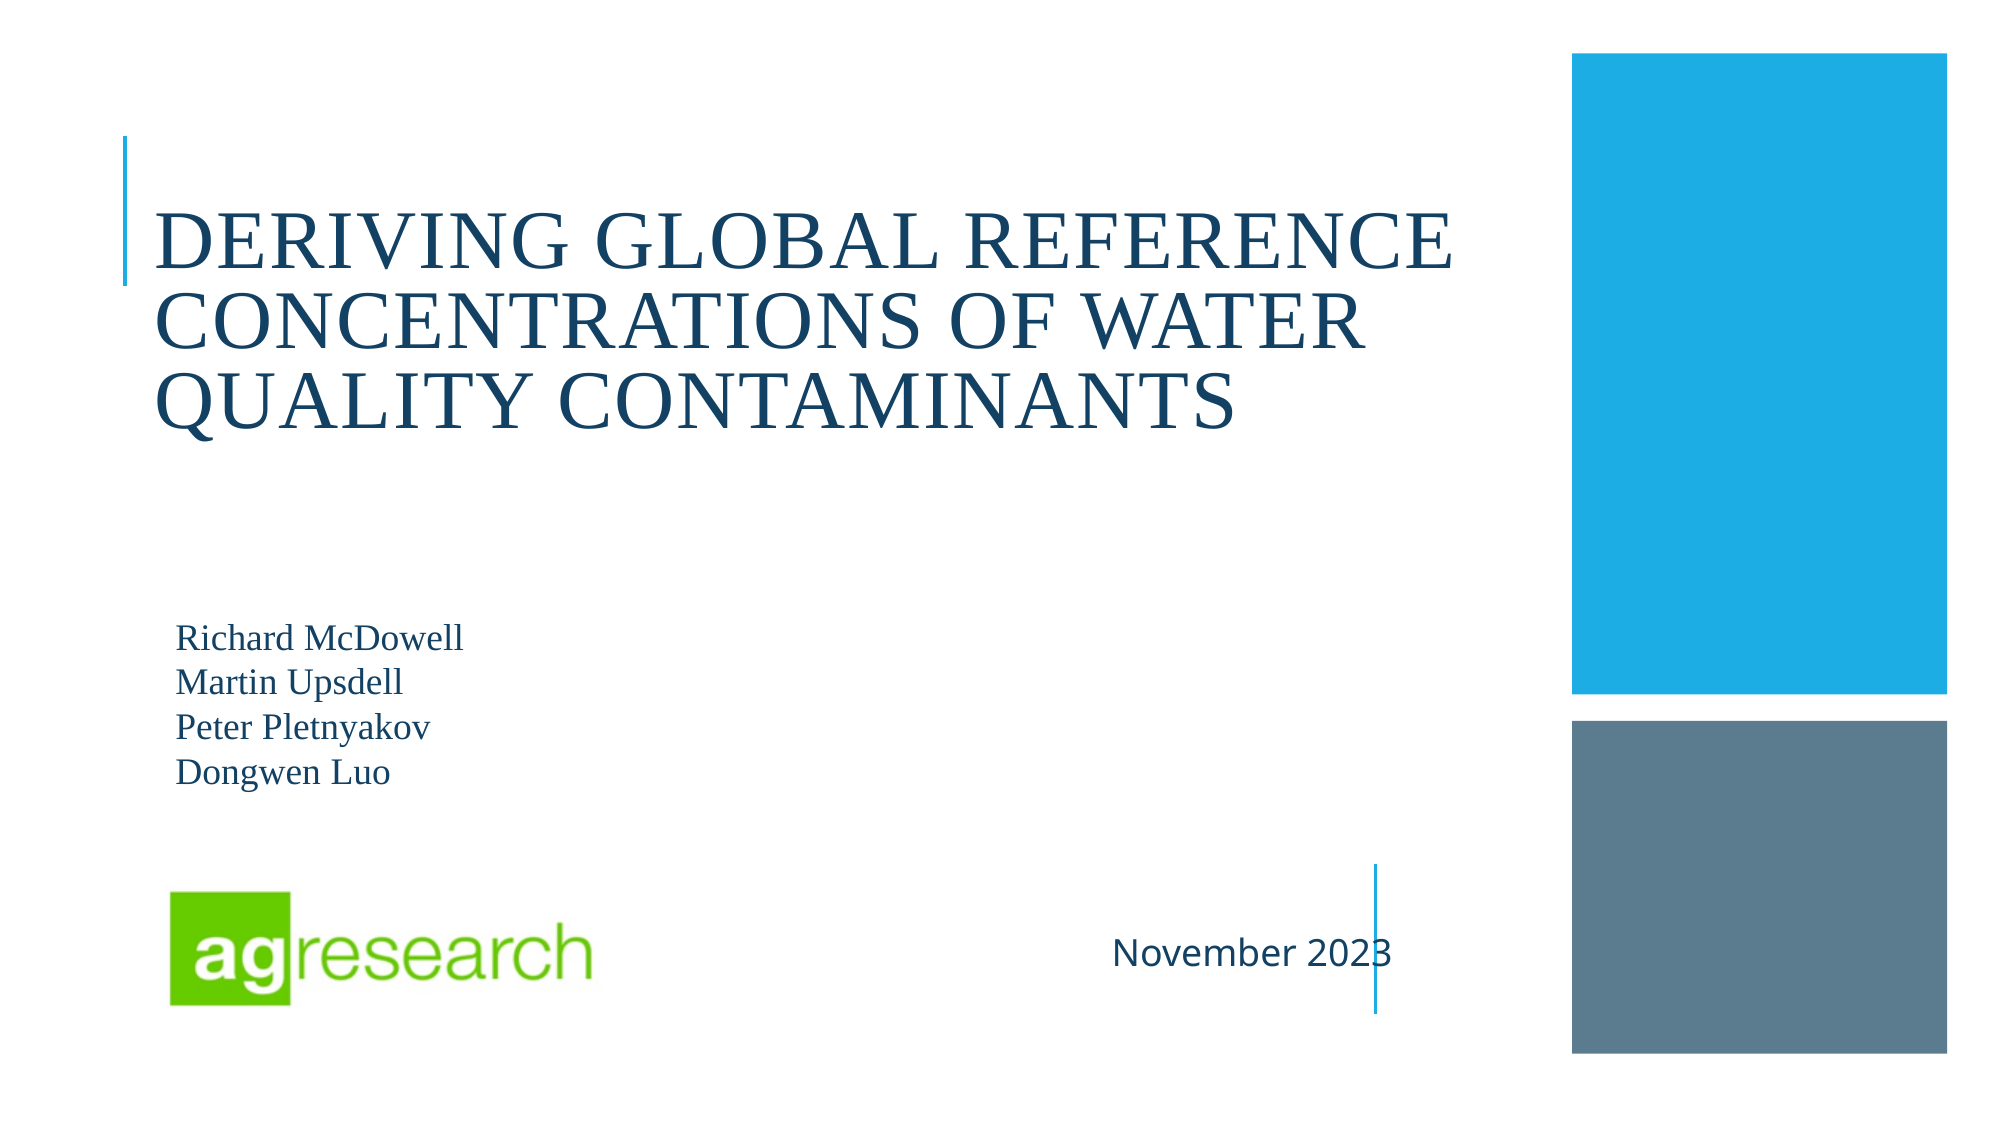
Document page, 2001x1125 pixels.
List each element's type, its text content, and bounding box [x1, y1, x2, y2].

text_box [1571, 52, 1948, 696]
list Richard McDowell Martin Upsdell Peter Pletnyakov Dongwen Luo [168, 375, 1484, 1035]
text_box November 2023 [1096, 921, 1473, 982]
text_box [1571, 720, 1948, 1055]
title Deriving global reference concentrations of water quality contaminants [139, 131, 1528, 519]
picture [150, 881, 608, 1023]
